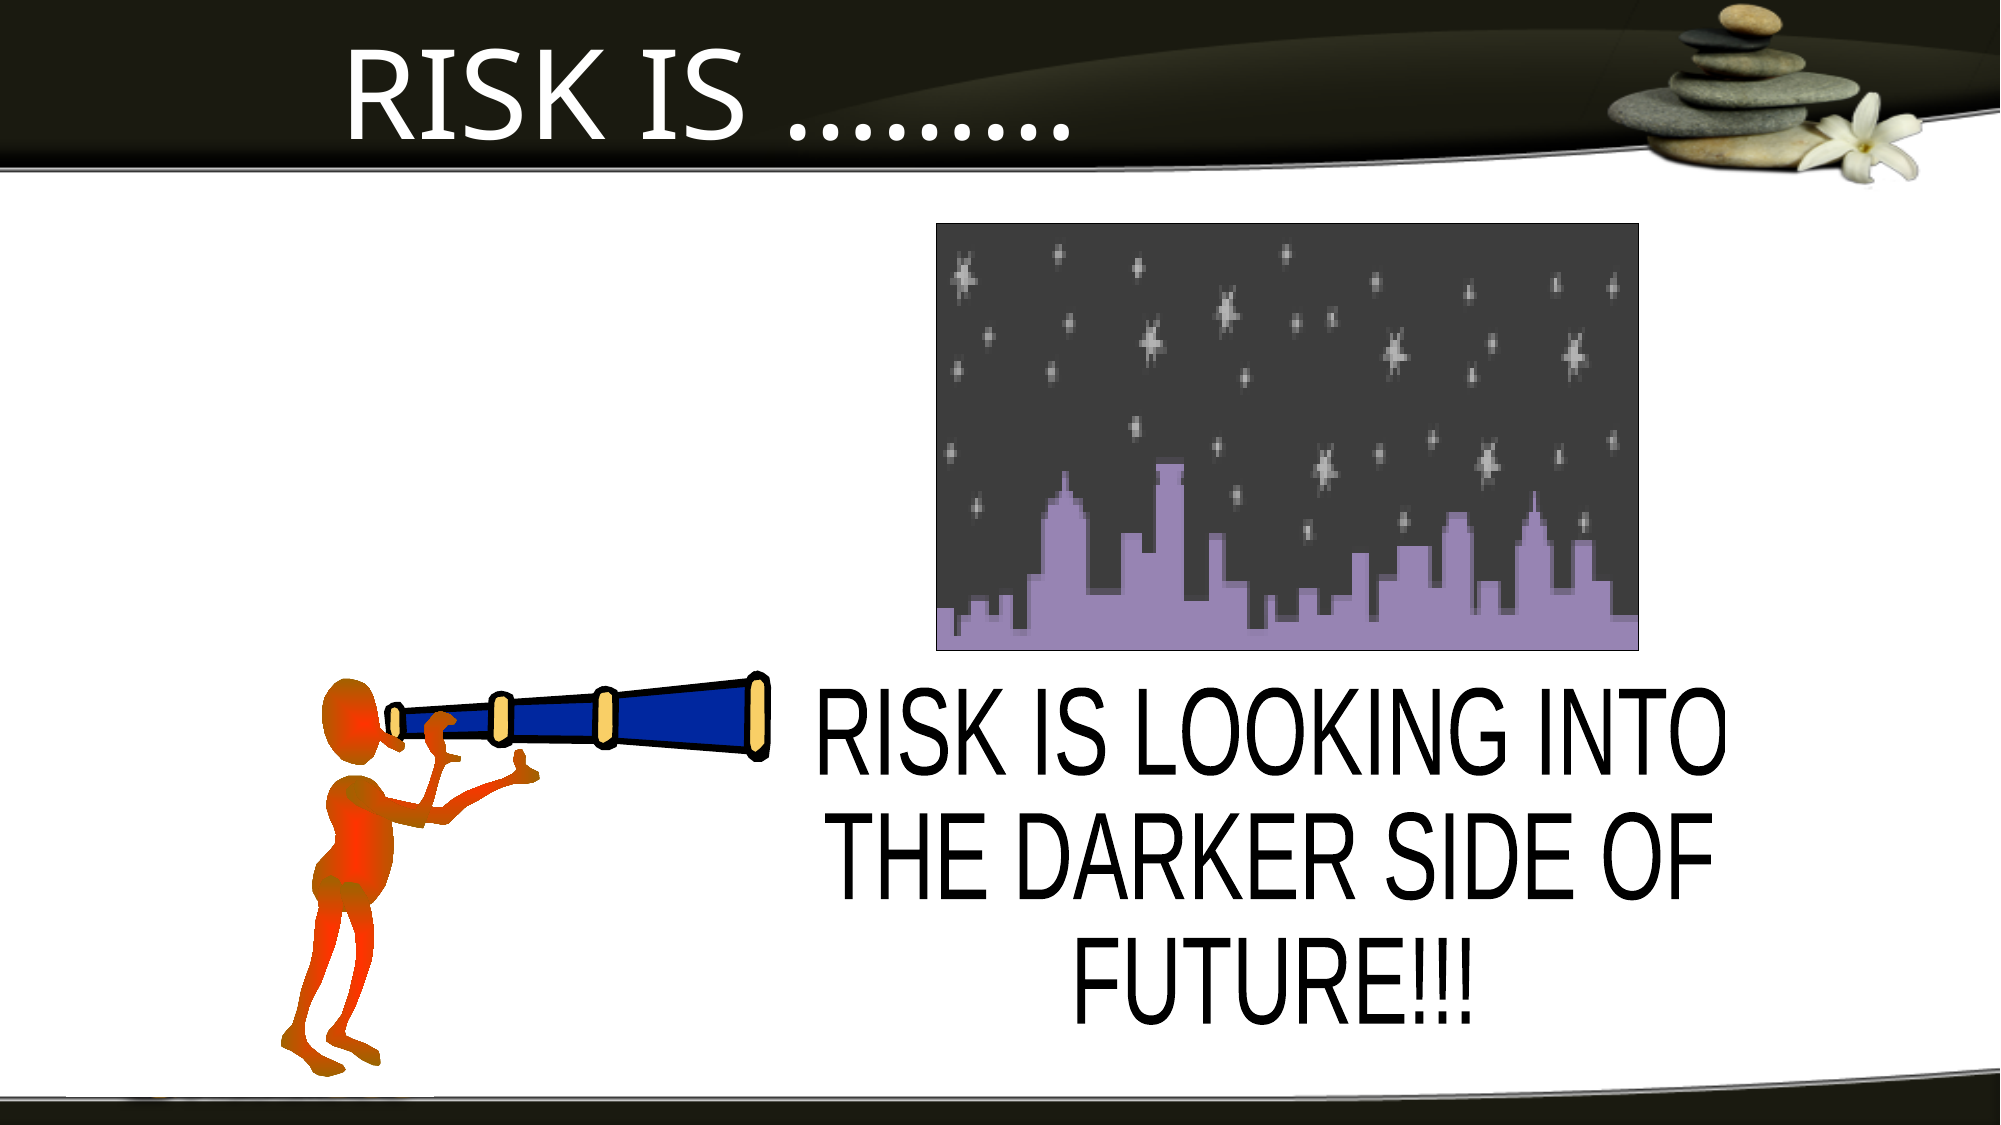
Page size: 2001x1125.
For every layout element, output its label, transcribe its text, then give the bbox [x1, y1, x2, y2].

title RISK IS ……… [324, 8, 1325, 171]
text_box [937, 224, 1638, 651]
picture [0, 0, 2000, 1125]
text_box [286, 661, 732, 1114]
